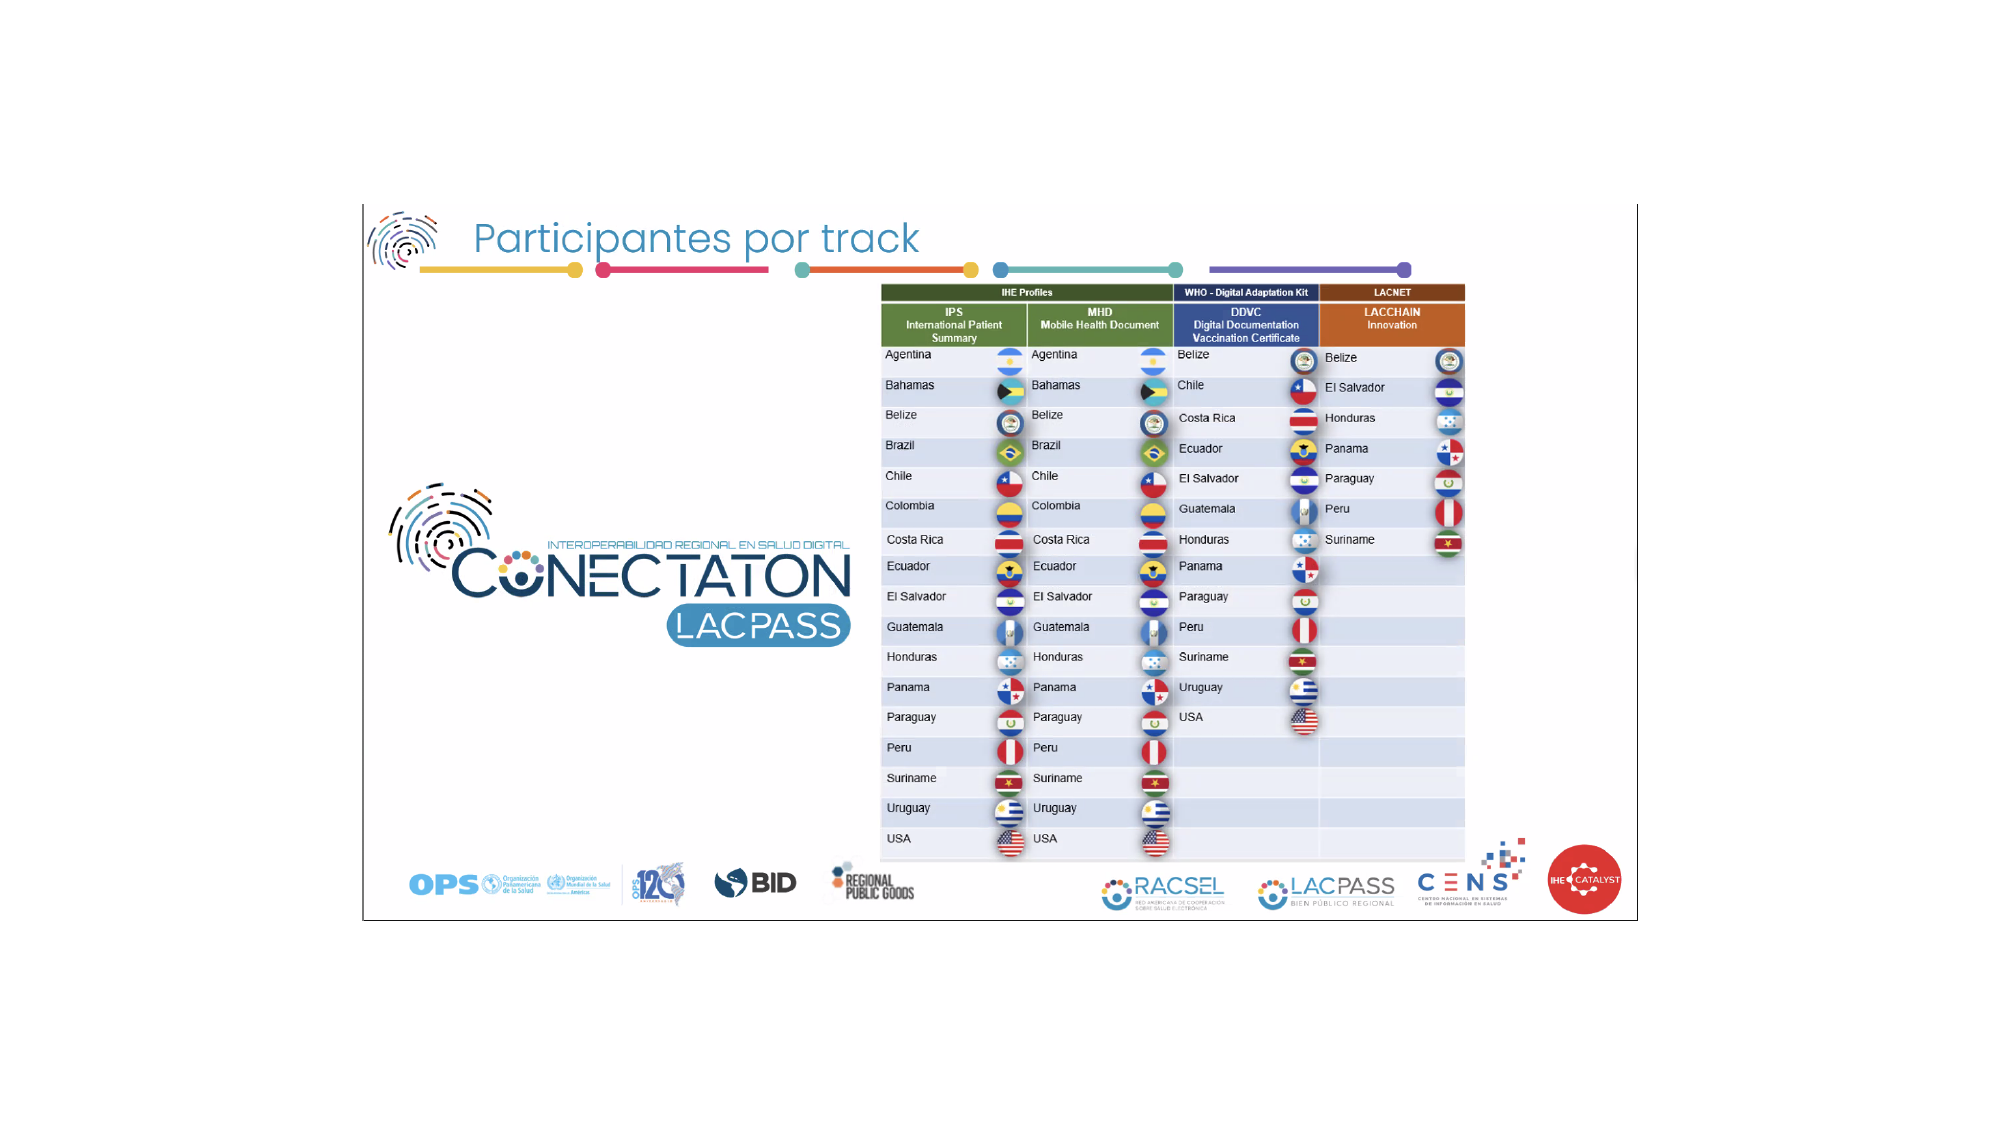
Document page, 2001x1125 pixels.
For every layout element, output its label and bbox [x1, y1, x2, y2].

picture [361, 203, 1638, 922]
